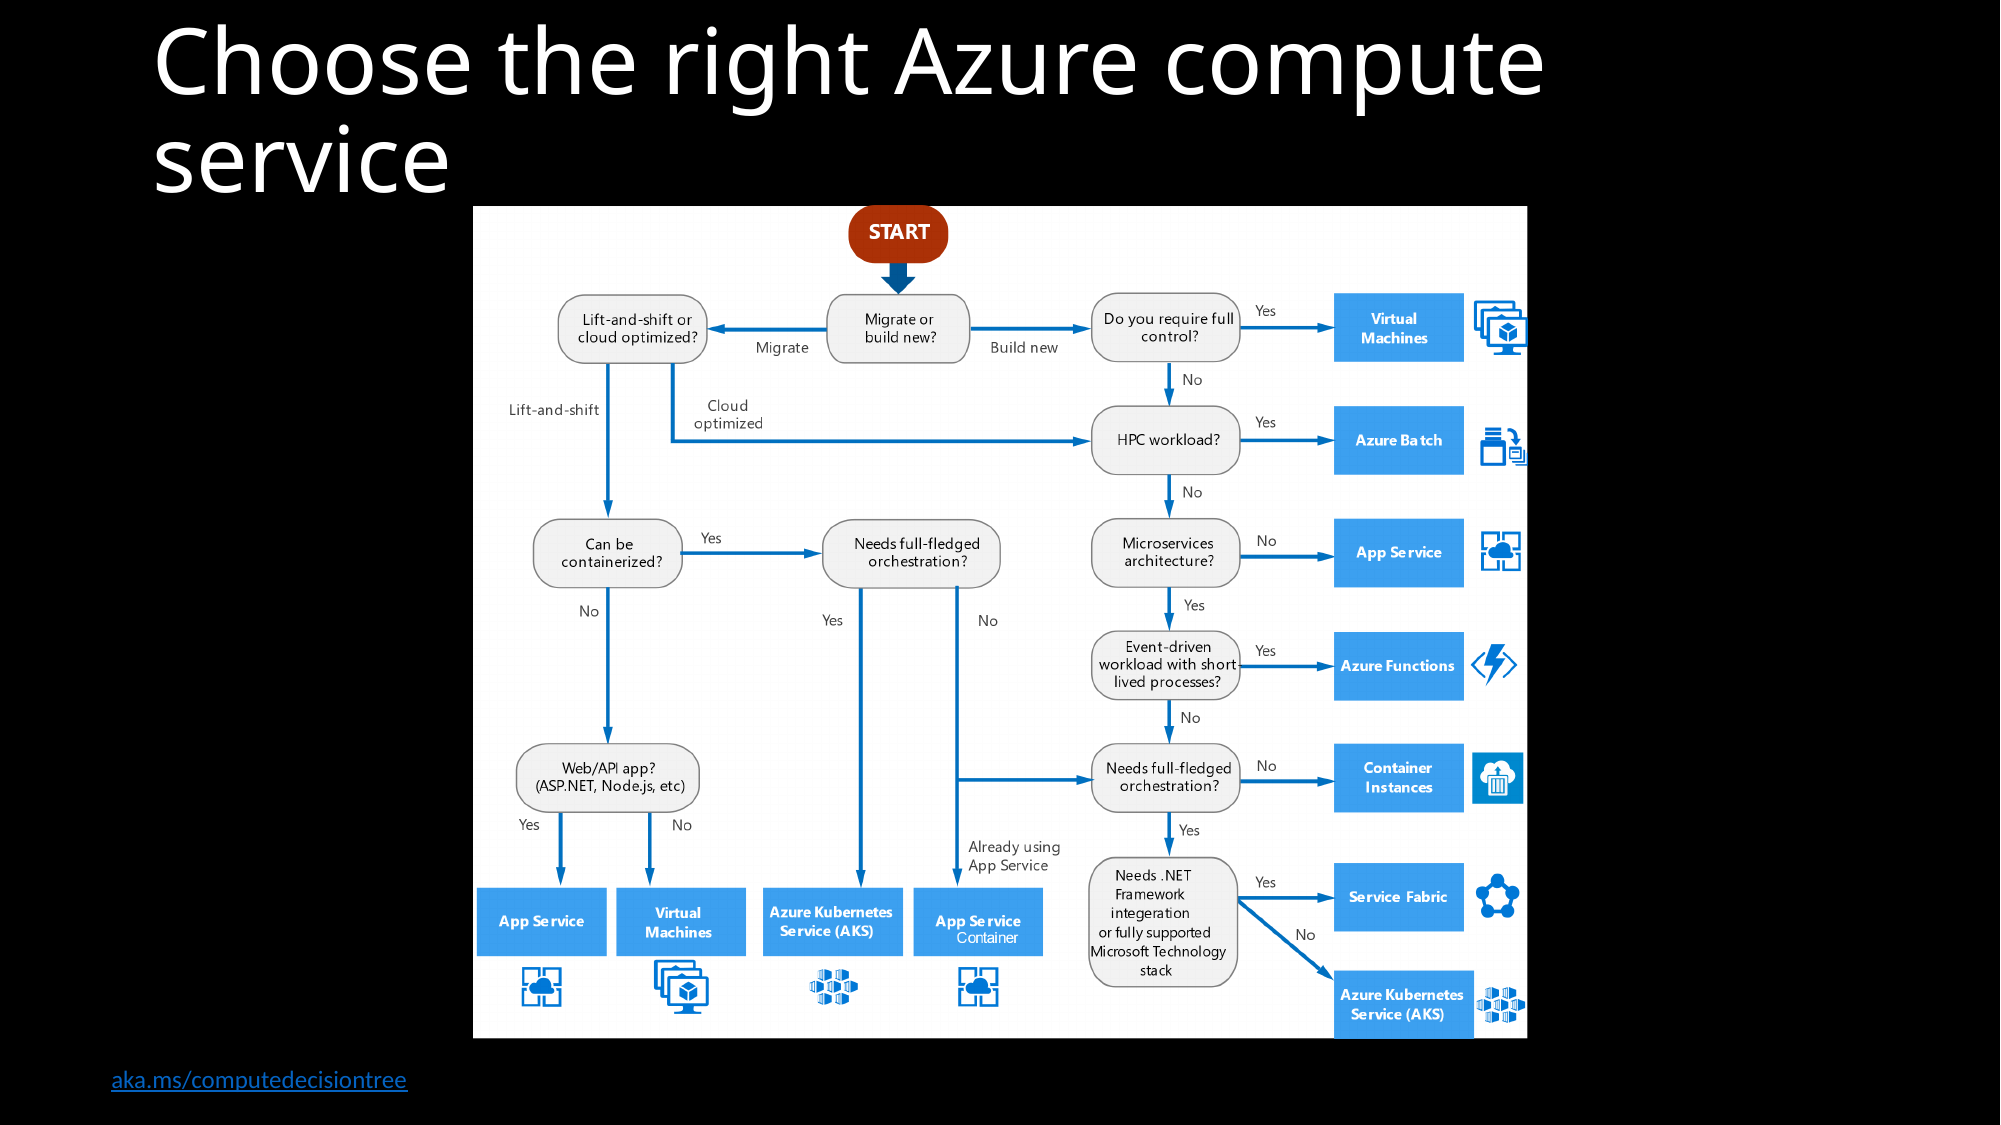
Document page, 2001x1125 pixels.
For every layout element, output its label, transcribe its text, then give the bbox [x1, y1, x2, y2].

title Choose the right Azure compute service [137, 5, 1863, 223]
picture [472, 205, 1528, 1039]
text_box aka.ms/computedecisiontree [96, 1056, 1825, 1101]
